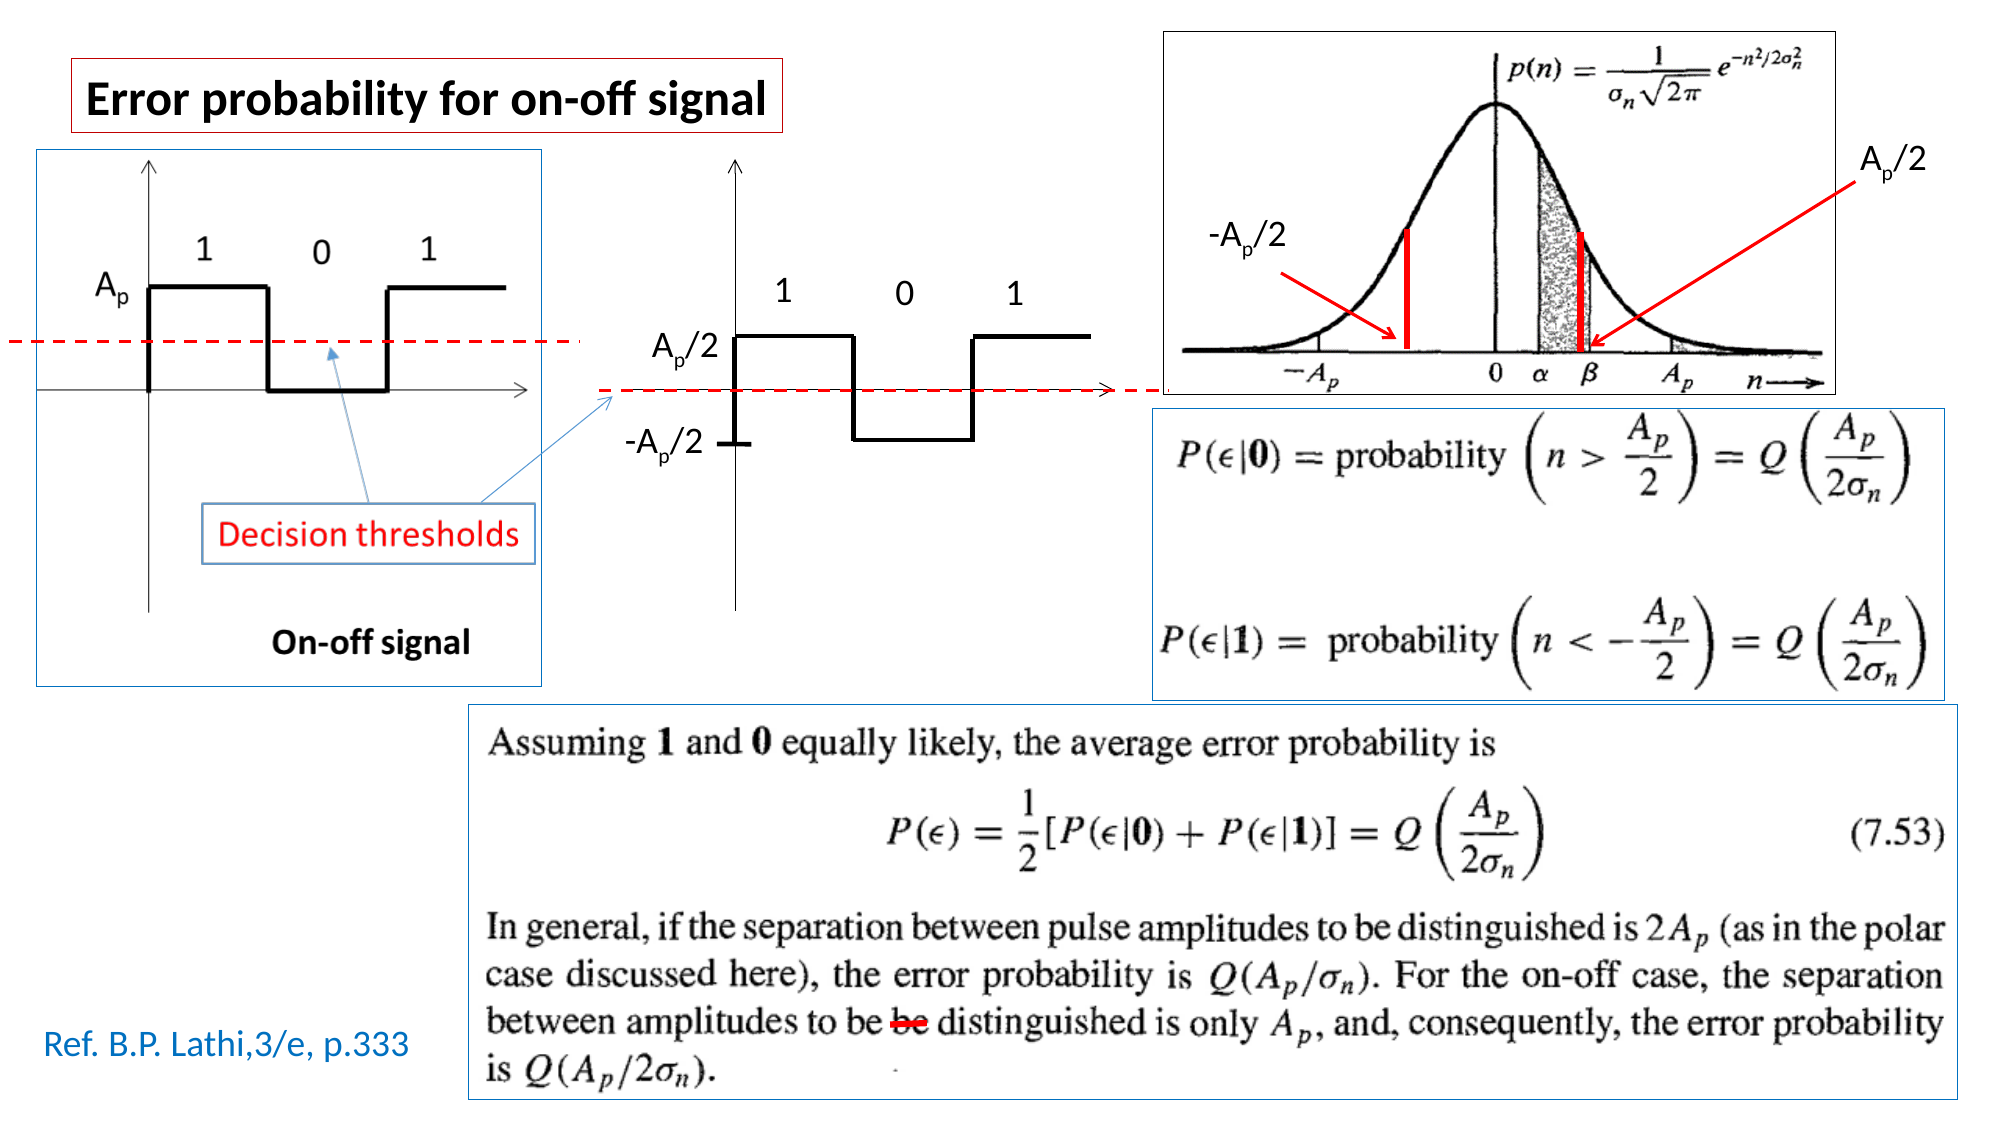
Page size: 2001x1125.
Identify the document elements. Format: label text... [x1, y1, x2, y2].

picture [468, 704, 1958, 1100]
text_box -Ap/2 [613, 408, 719, 475]
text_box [1280, 272, 1397, 339]
text_box Error probability for on-off signal [71, 58, 783, 133]
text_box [481, 396, 613, 503]
text_box 0 [880, 260, 930, 321]
text_box Ref. B.P. Lathi,3/e, p.333 [28, 1012, 425, 1072]
text_box Ap/2 [637, 312, 734, 379]
picture [36, 342, 542, 687]
text_box Ap/2 [1845, 125, 1942, 192]
picture [1152, 408, 1945, 701]
picture [36, 149, 542, 341]
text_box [1589, 181, 1856, 347]
picture [1163, 31, 1836, 395]
text_box 1 [759, 257, 808, 317]
text_box 1 [990, 260, 1040, 320]
